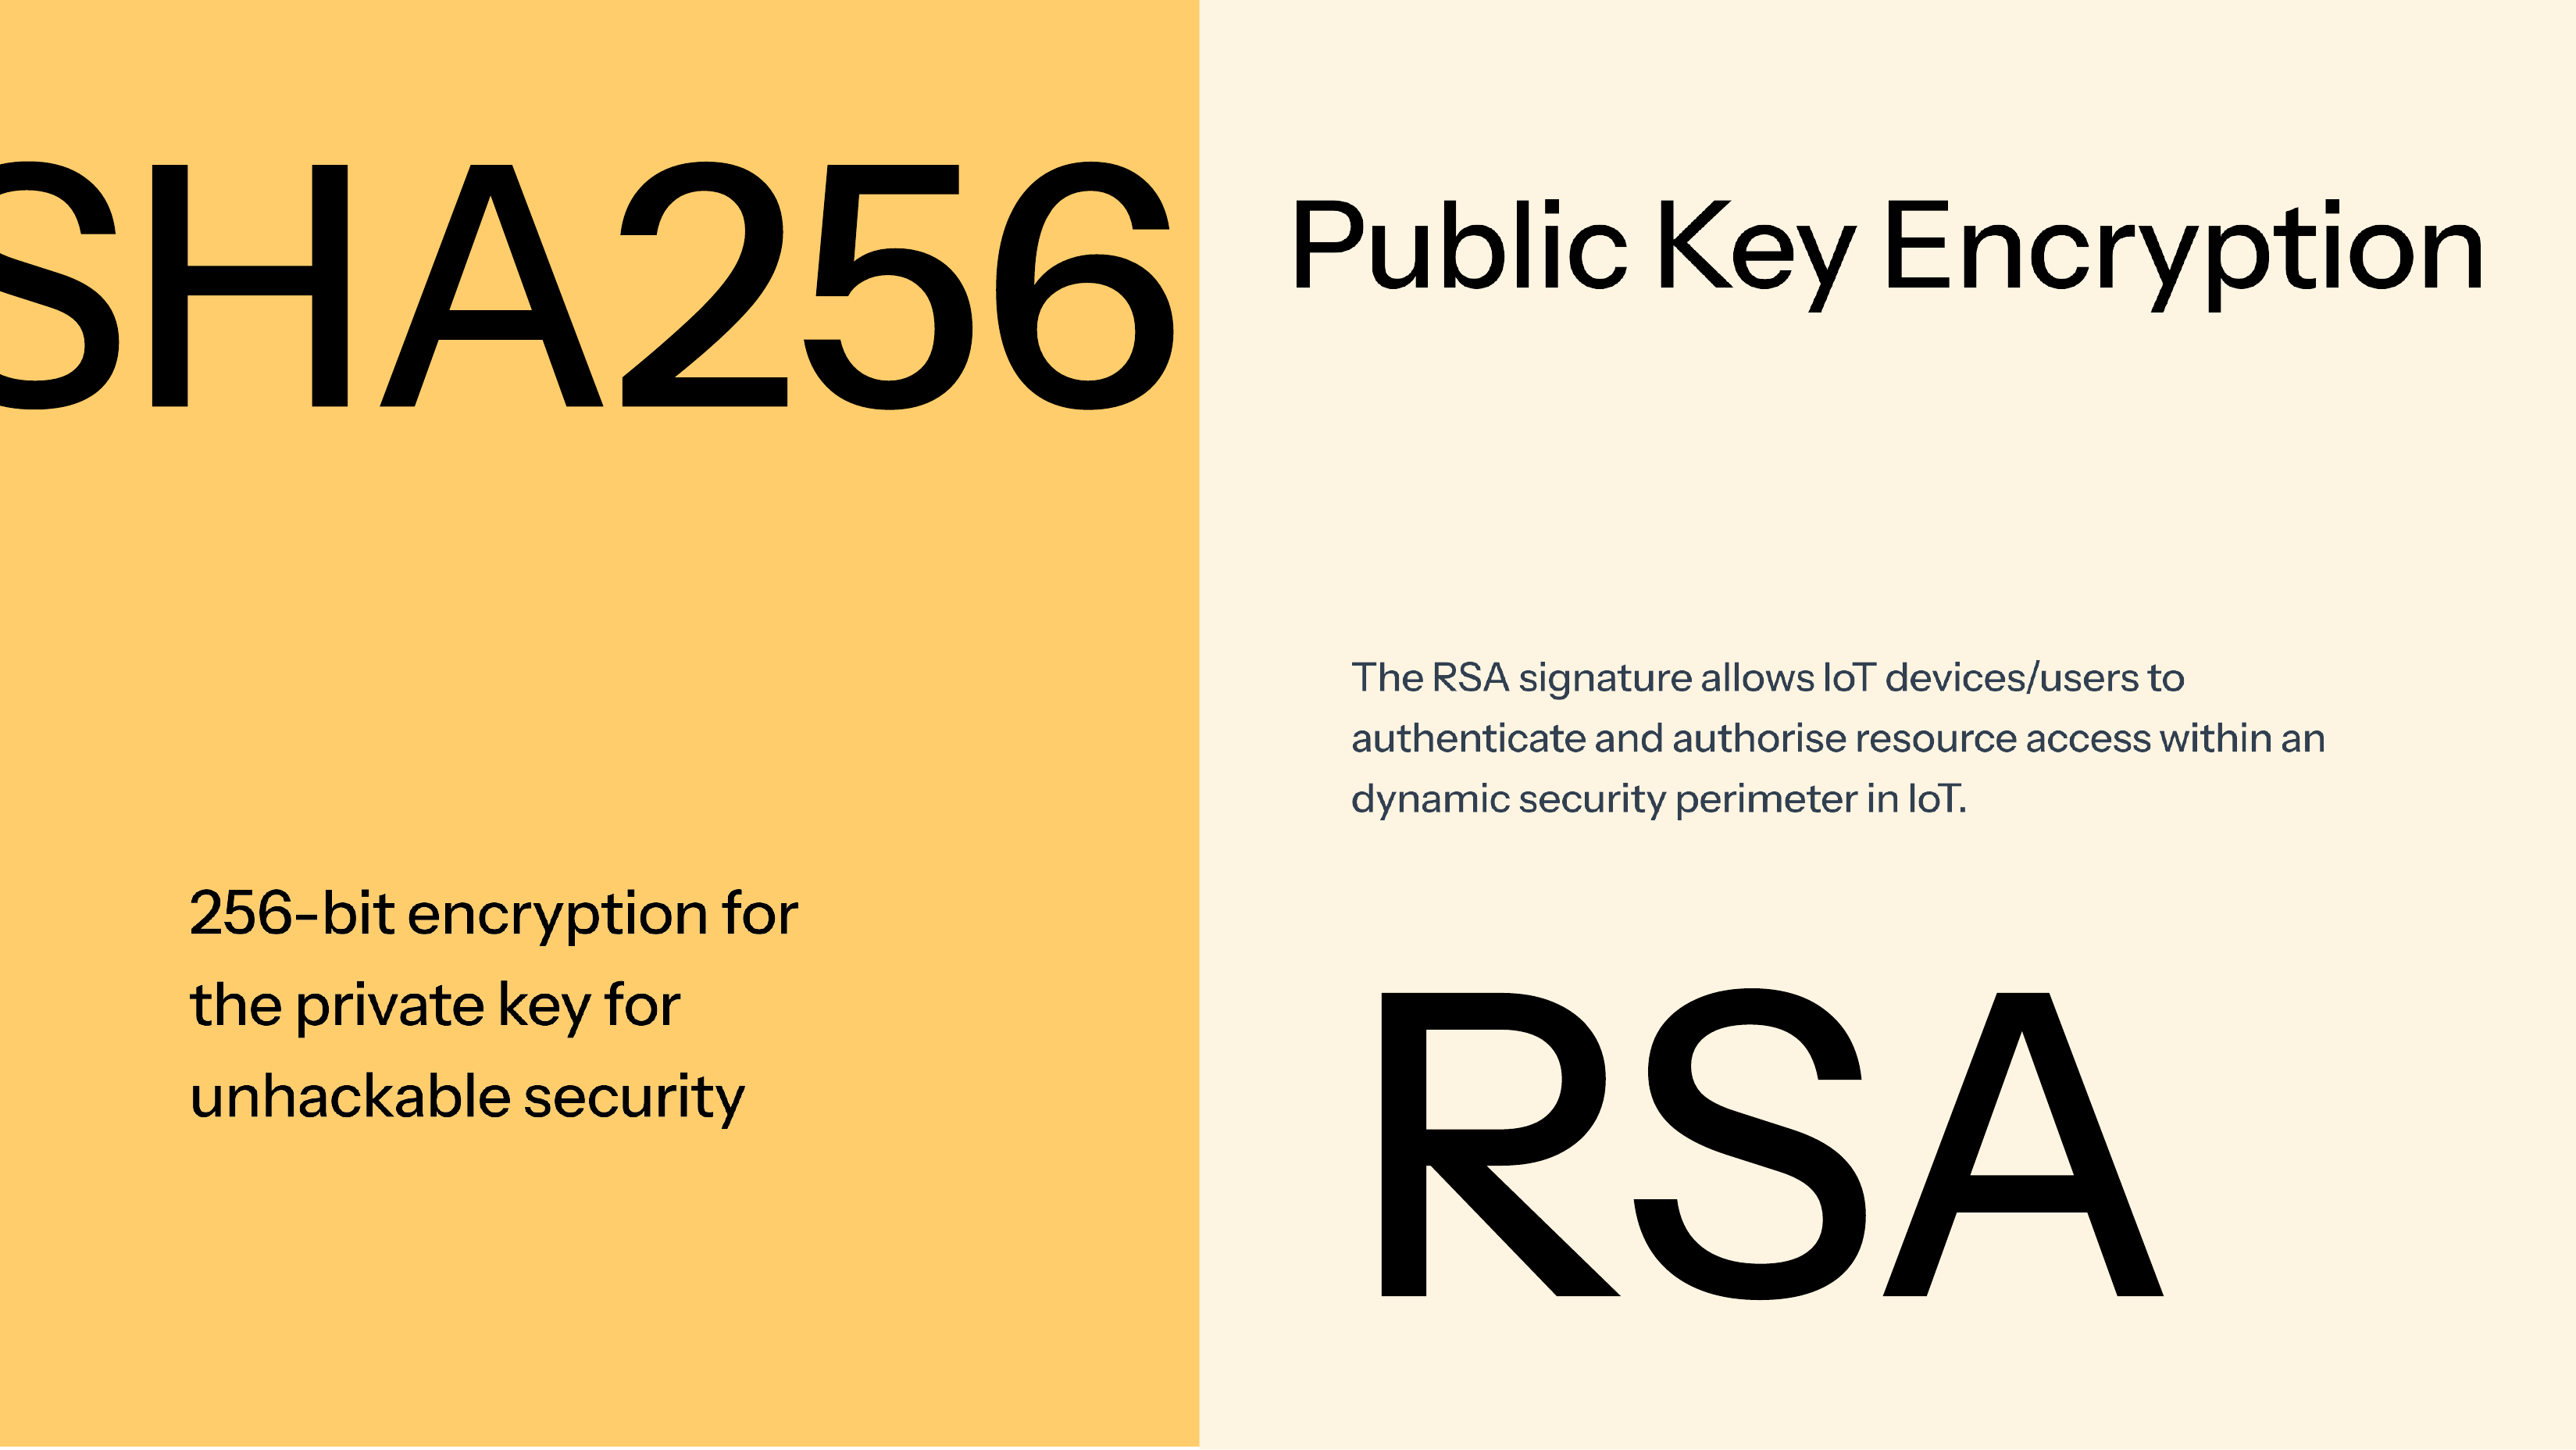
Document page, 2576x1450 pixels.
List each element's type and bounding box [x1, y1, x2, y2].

text_box [0, 0, 2576, 1450]
